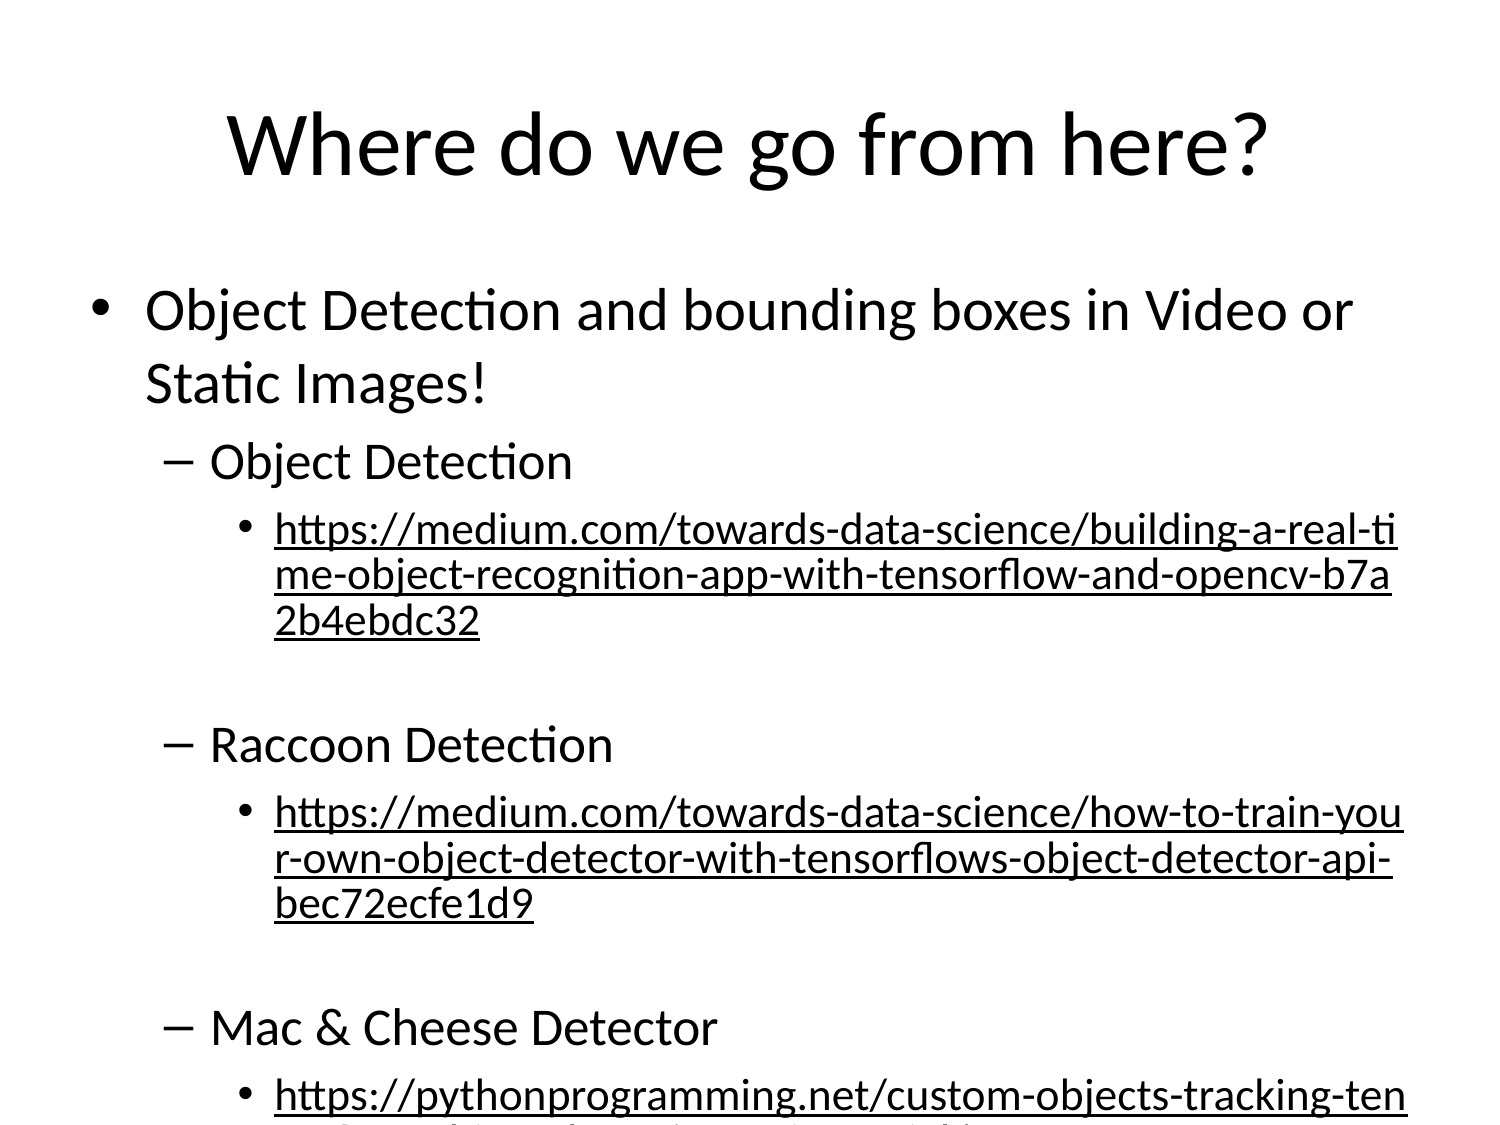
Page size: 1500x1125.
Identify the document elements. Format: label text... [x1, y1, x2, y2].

list Object Detection and bounding boxes in Video or Static Images! Object Detection https://medium.com/towards-data-science/building-a-real-time-object-recognition-app-with-tensorflow-and-opencv-b7a2b4ebdc32 Raccoon Detection https://medium.com/towards-data-science/how-to-train-your-own-object-detector-with-tensorflows-object-detector-api-bec72ecfe1d9 Mac & Cheese Detector https://pythonprogramming.net/custom-objects-tracking-tensorflow-object-detection-api-tutorial/ [75, 262, 1425, 1005]
title Where do we go from here? [75, 45, 1425, 233]
